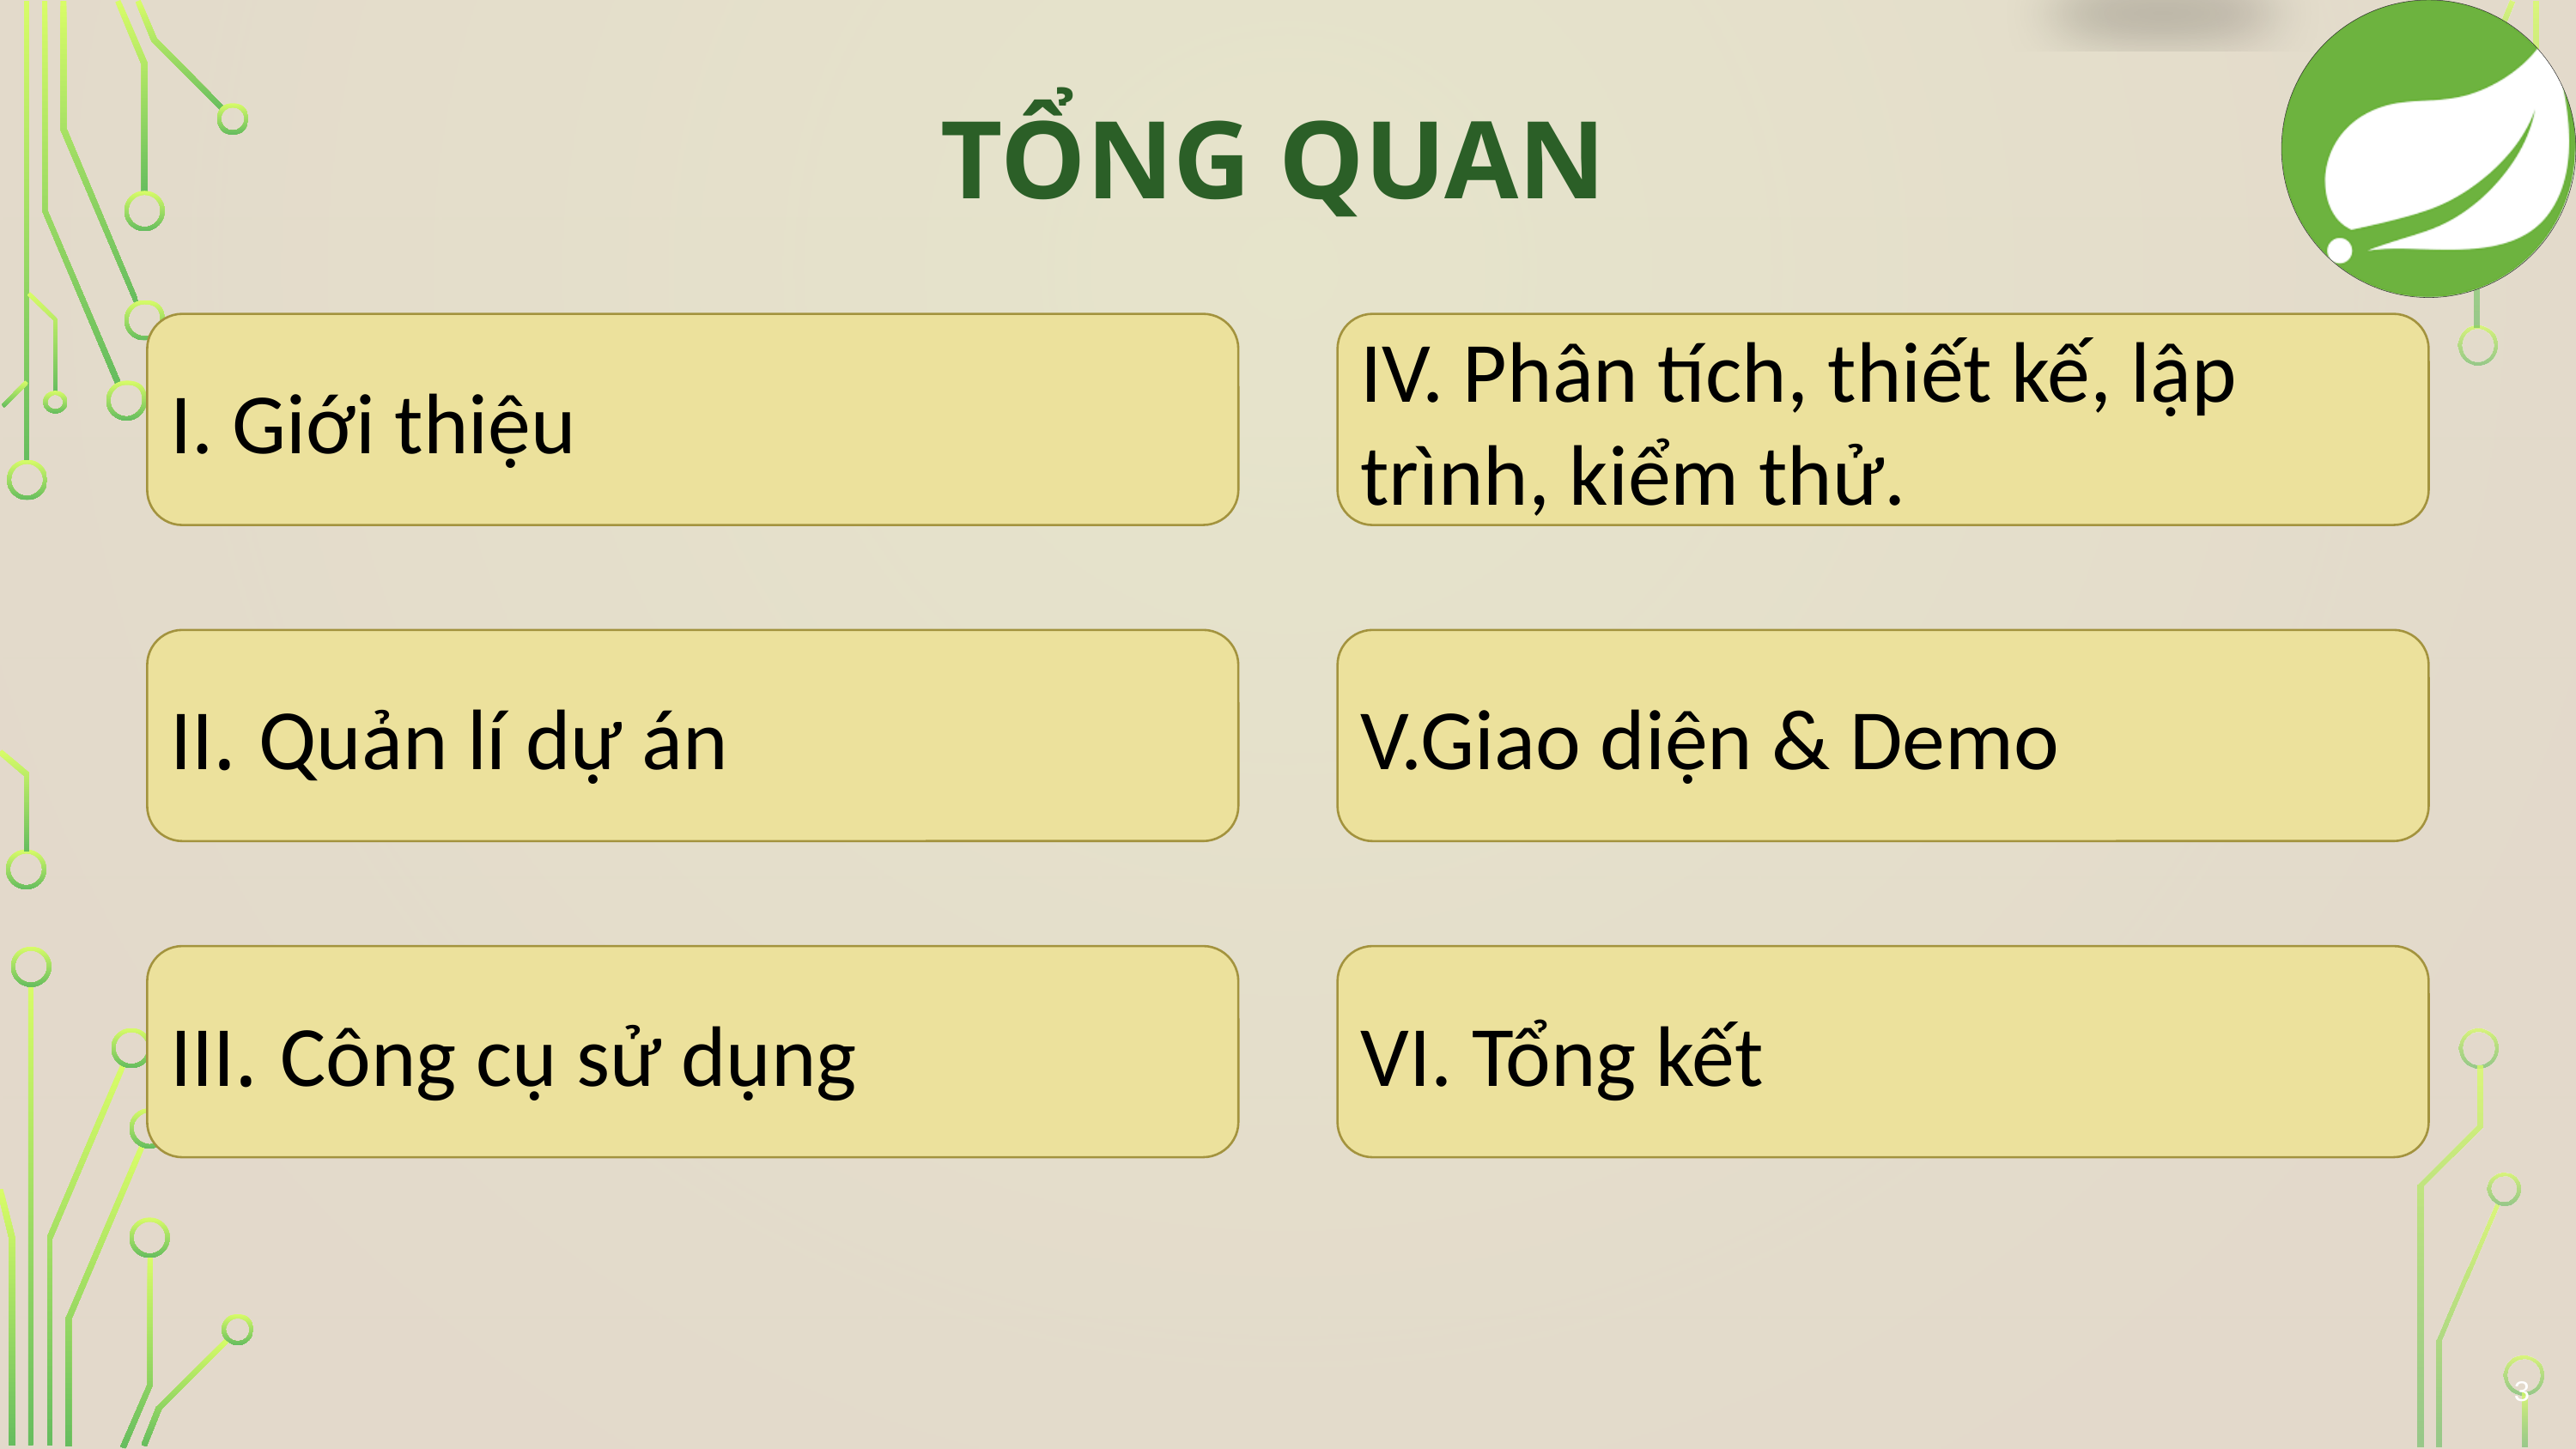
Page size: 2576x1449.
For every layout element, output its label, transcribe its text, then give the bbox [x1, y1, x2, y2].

text_box III. Công cụ sử dụng [146, 944, 1240, 1159]
picture [2281, 0, 2576, 298]
slide_number 3 [2379, 1351, 2543, 1429]
text_box II. Quản lí dự án [146, 628, 1240, 843]
text_box I. Giới thiệu [146, 312, 1240, 526]
text_box IV. Phân tích, thiết kế, lập trình, kiểm thử. [1336, 312, 2430, 526]
title TỔNG QUAN [240, 58, 2281, 270]
text_box VI. Tổng kết [1336, 944, 2430, 1159]
text_box V.Giao diện & Demo [1336, 628, 2430, 843]
